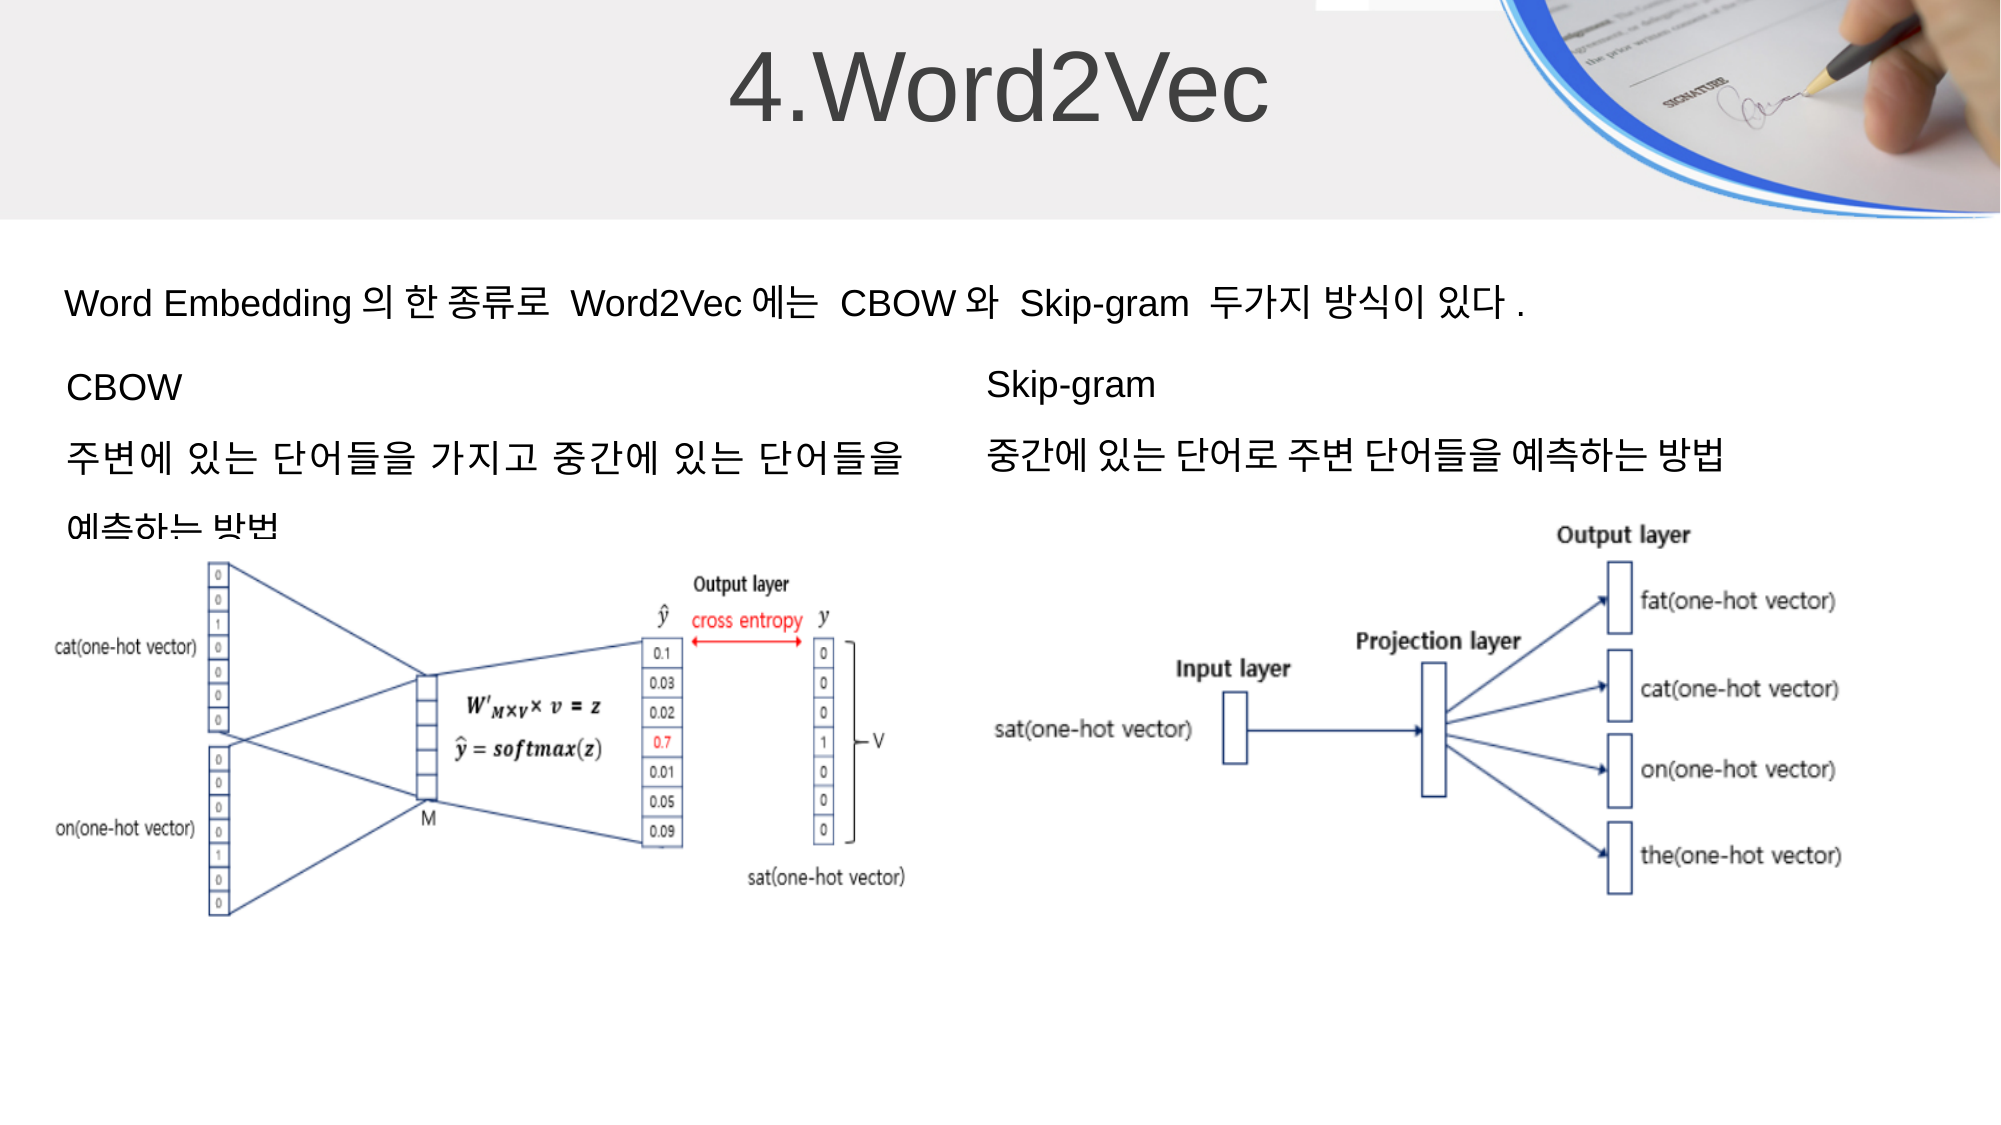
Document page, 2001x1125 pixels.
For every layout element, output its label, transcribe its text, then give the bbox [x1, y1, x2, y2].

list 4.Word2Vec [0, 18, 2000, 145]
text_box Word Embedding의 한 종류로 Word2Vec에는 CBOW와 Skip-gram 두가지 방식이 있다. [49, 244, 1673, 332]
text_box CBOW 주변에 있는 단어들을 가지고 중간에 있는 단어들을 예측하는 방법 [51, 355, 920, 538]
text_box Skip-gram 중간에 있는 단어로 주변 단어들을 예측하는 방법 [971, 352, 1796, 485]
picture [0, 0, 2001, 1125]
